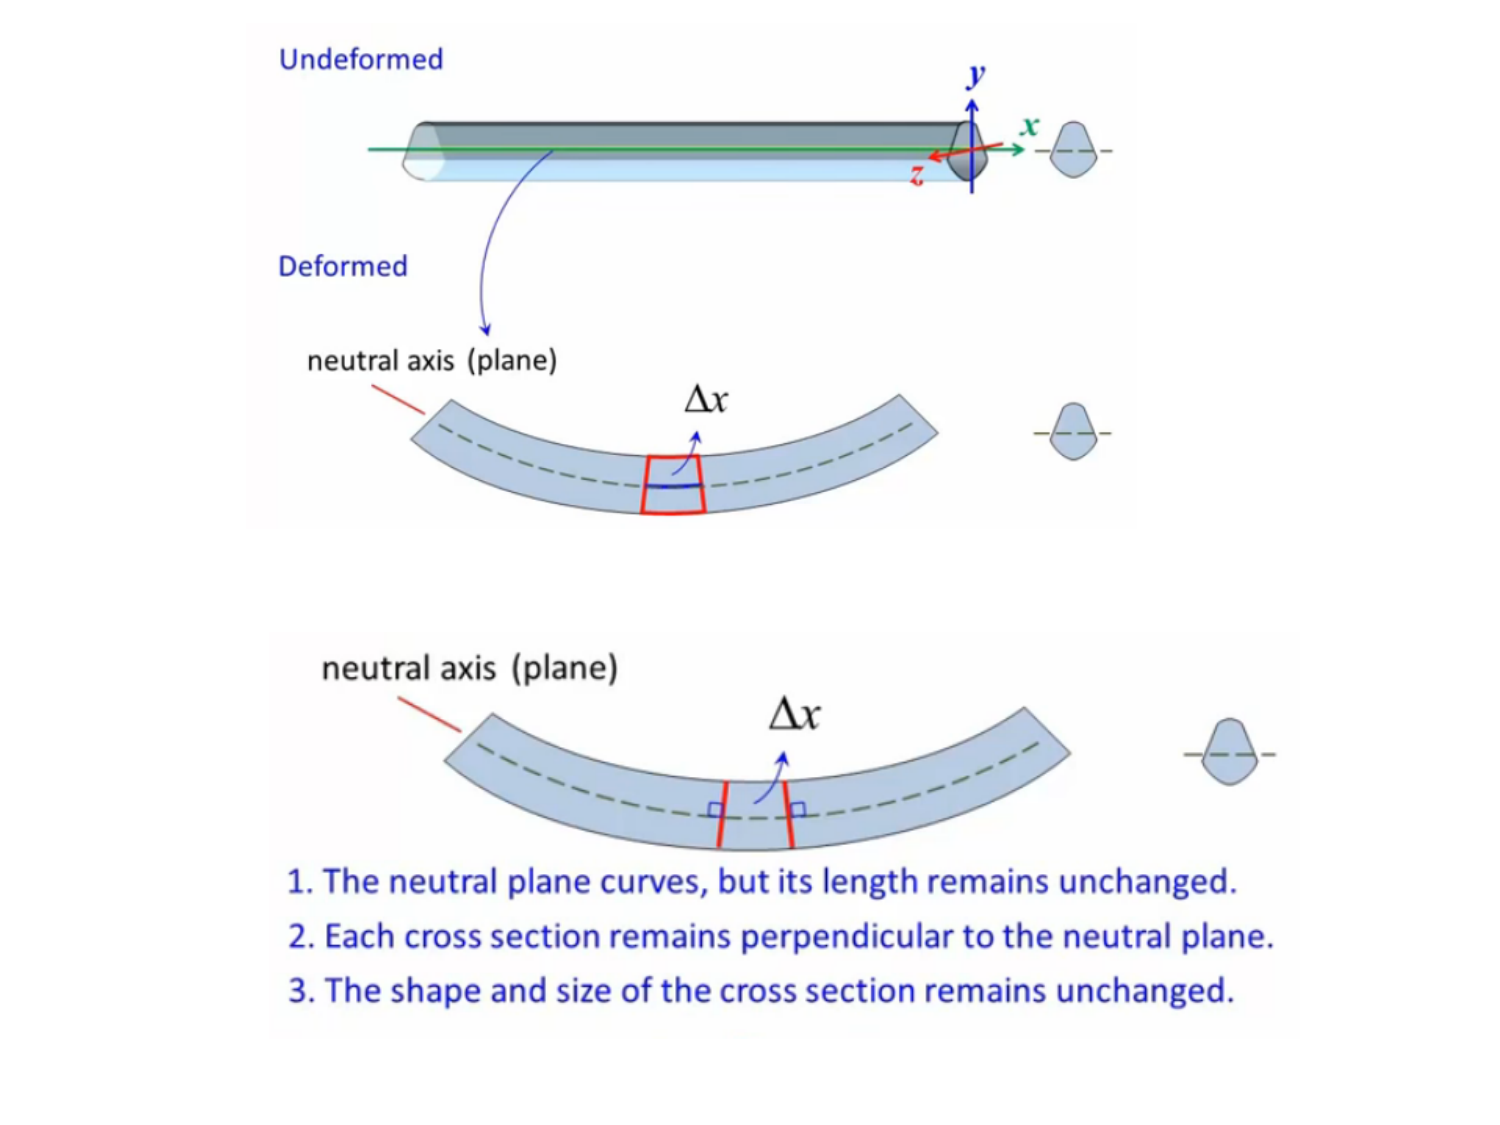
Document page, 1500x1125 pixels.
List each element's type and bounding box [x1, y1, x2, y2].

picture [269, 632, 1300, 1040]
picture [245, 23, 1137, 529]
